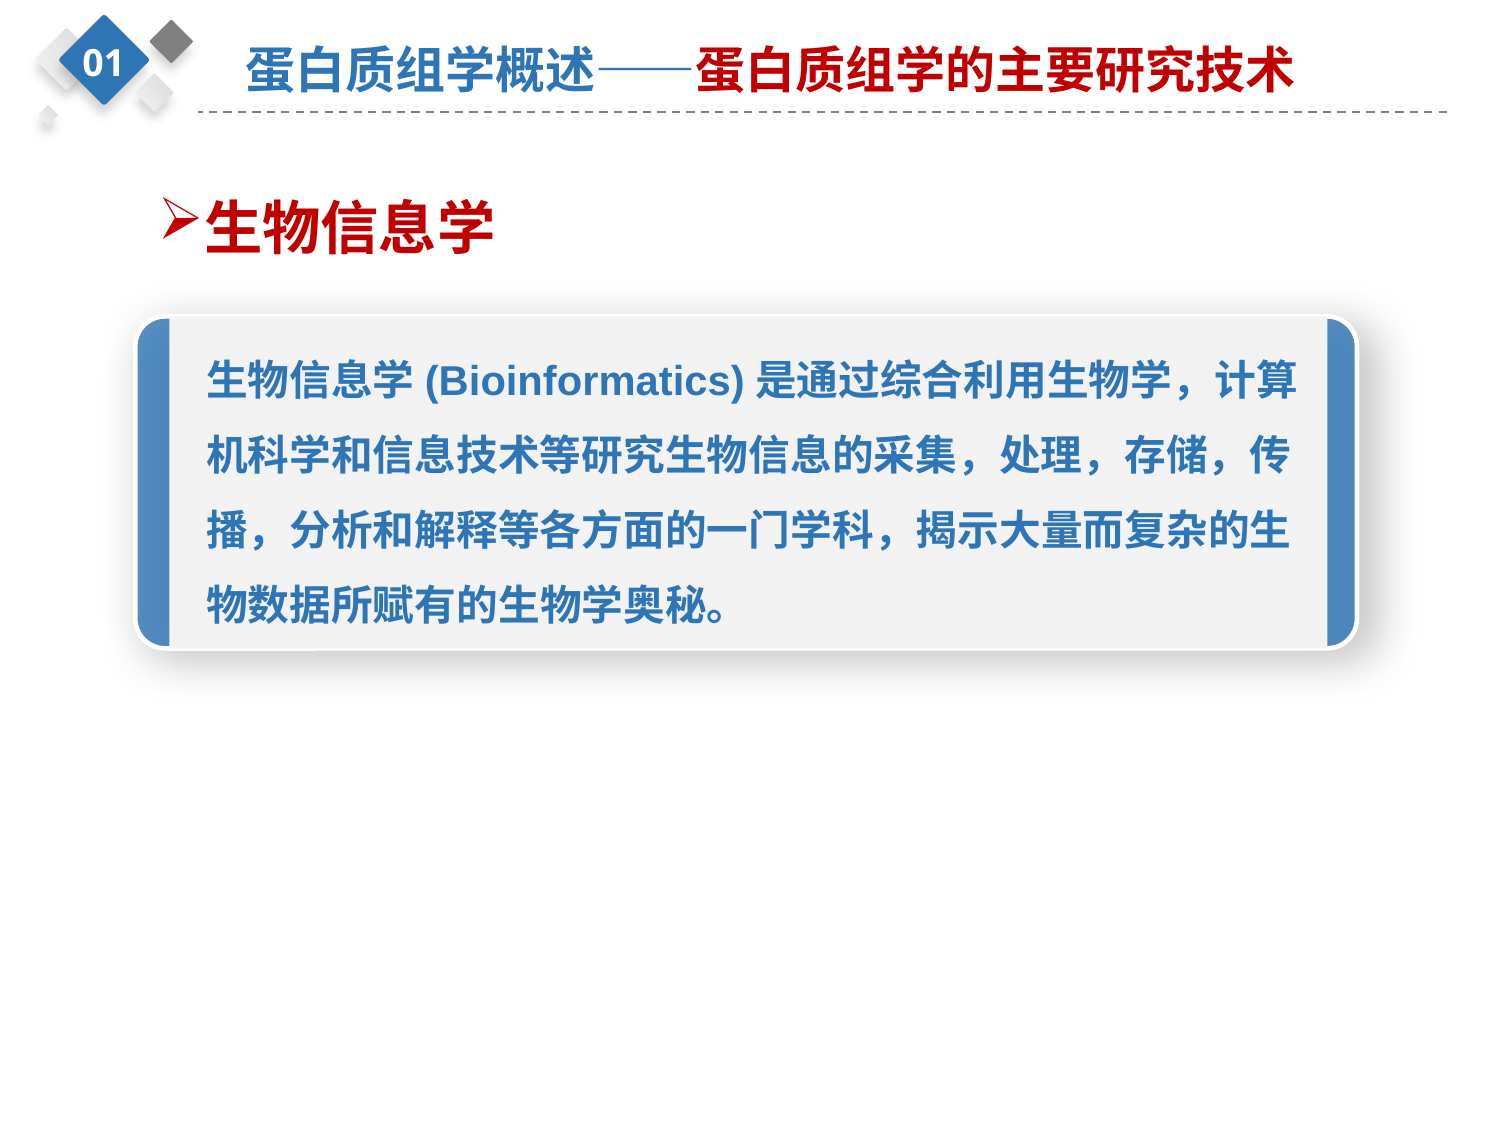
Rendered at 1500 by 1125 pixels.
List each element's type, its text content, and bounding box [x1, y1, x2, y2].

text_box 生物信息学(Bioinformatics)是通过综合利用生物学，计算机科学和信息技术等研究生物信息的采集，处理，存储，传播，分析和解释等各方面的一门学科，揭示大量而复杂的生物数据所赋有的生物学奥秘。 [191, 649, 1317, 724]
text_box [135, 316, 1358, 649]
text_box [41, 25, 187, 122]
text_box 生物信息学 [142, 148, 1357, 269]
text_box 蛋白质组学概述——蛋白质组学的主要研究技术 [230, 31, 1311, 106]
